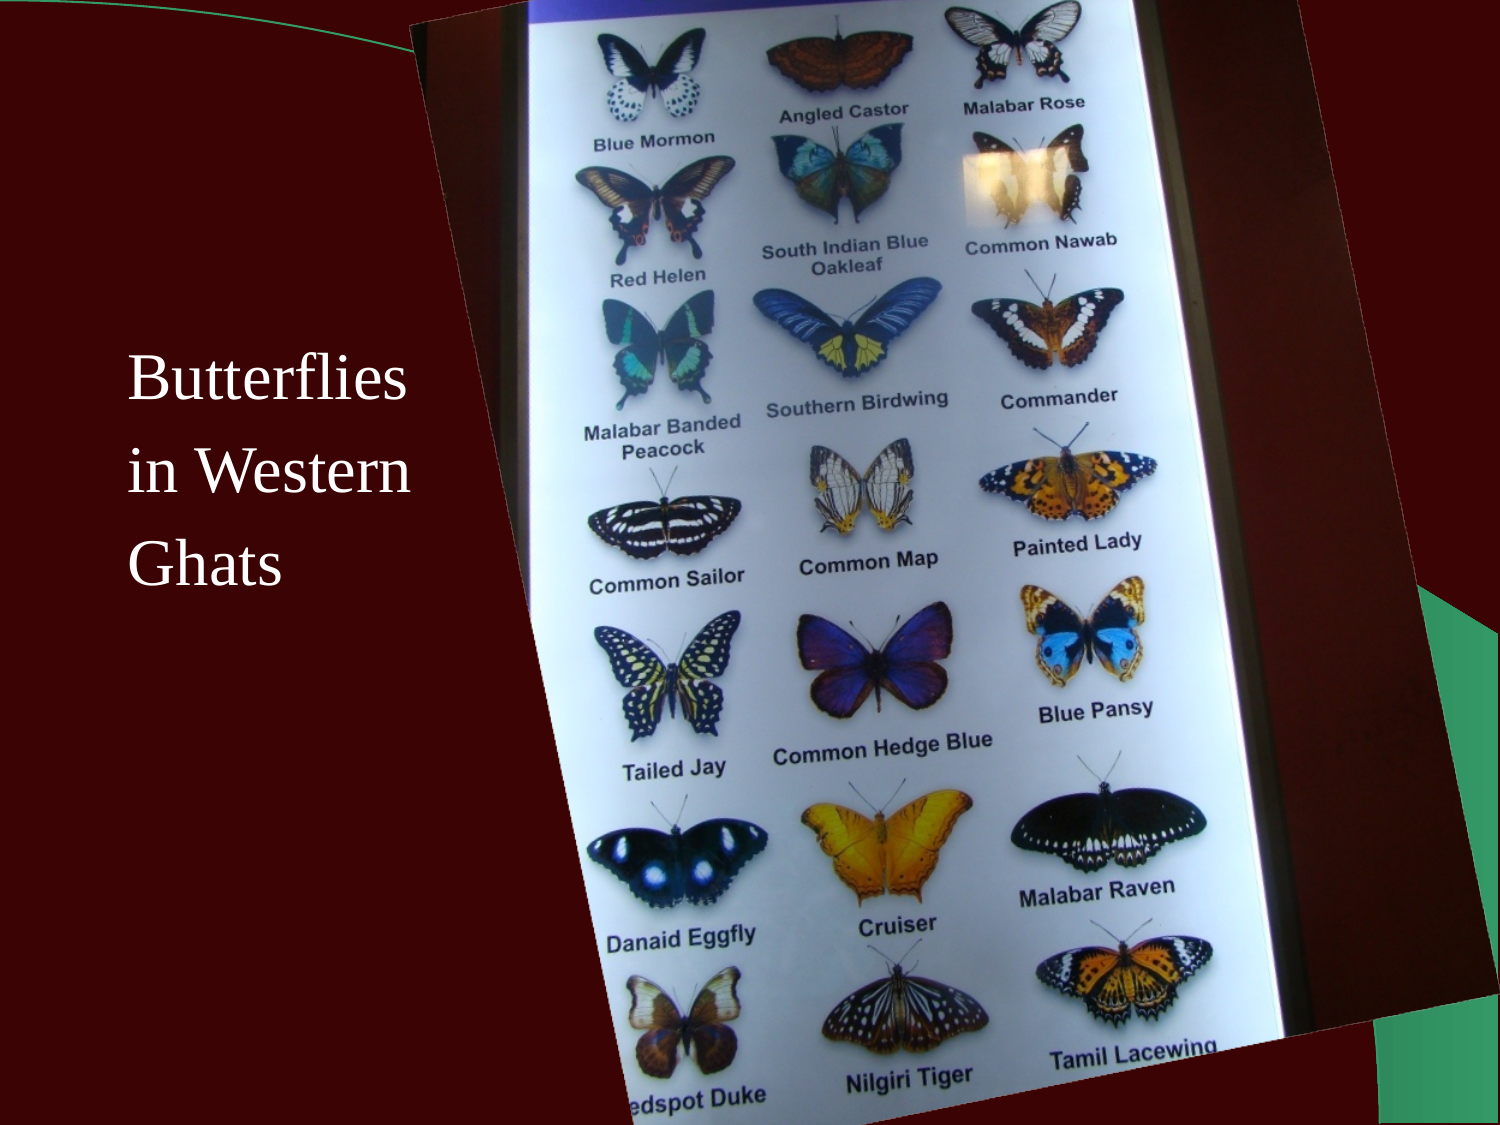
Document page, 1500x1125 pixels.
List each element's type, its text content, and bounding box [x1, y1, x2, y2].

list Butterflies in Western Ghats [112, 324, 511, 1001]
picture [410, 0, 1500, 1125]
